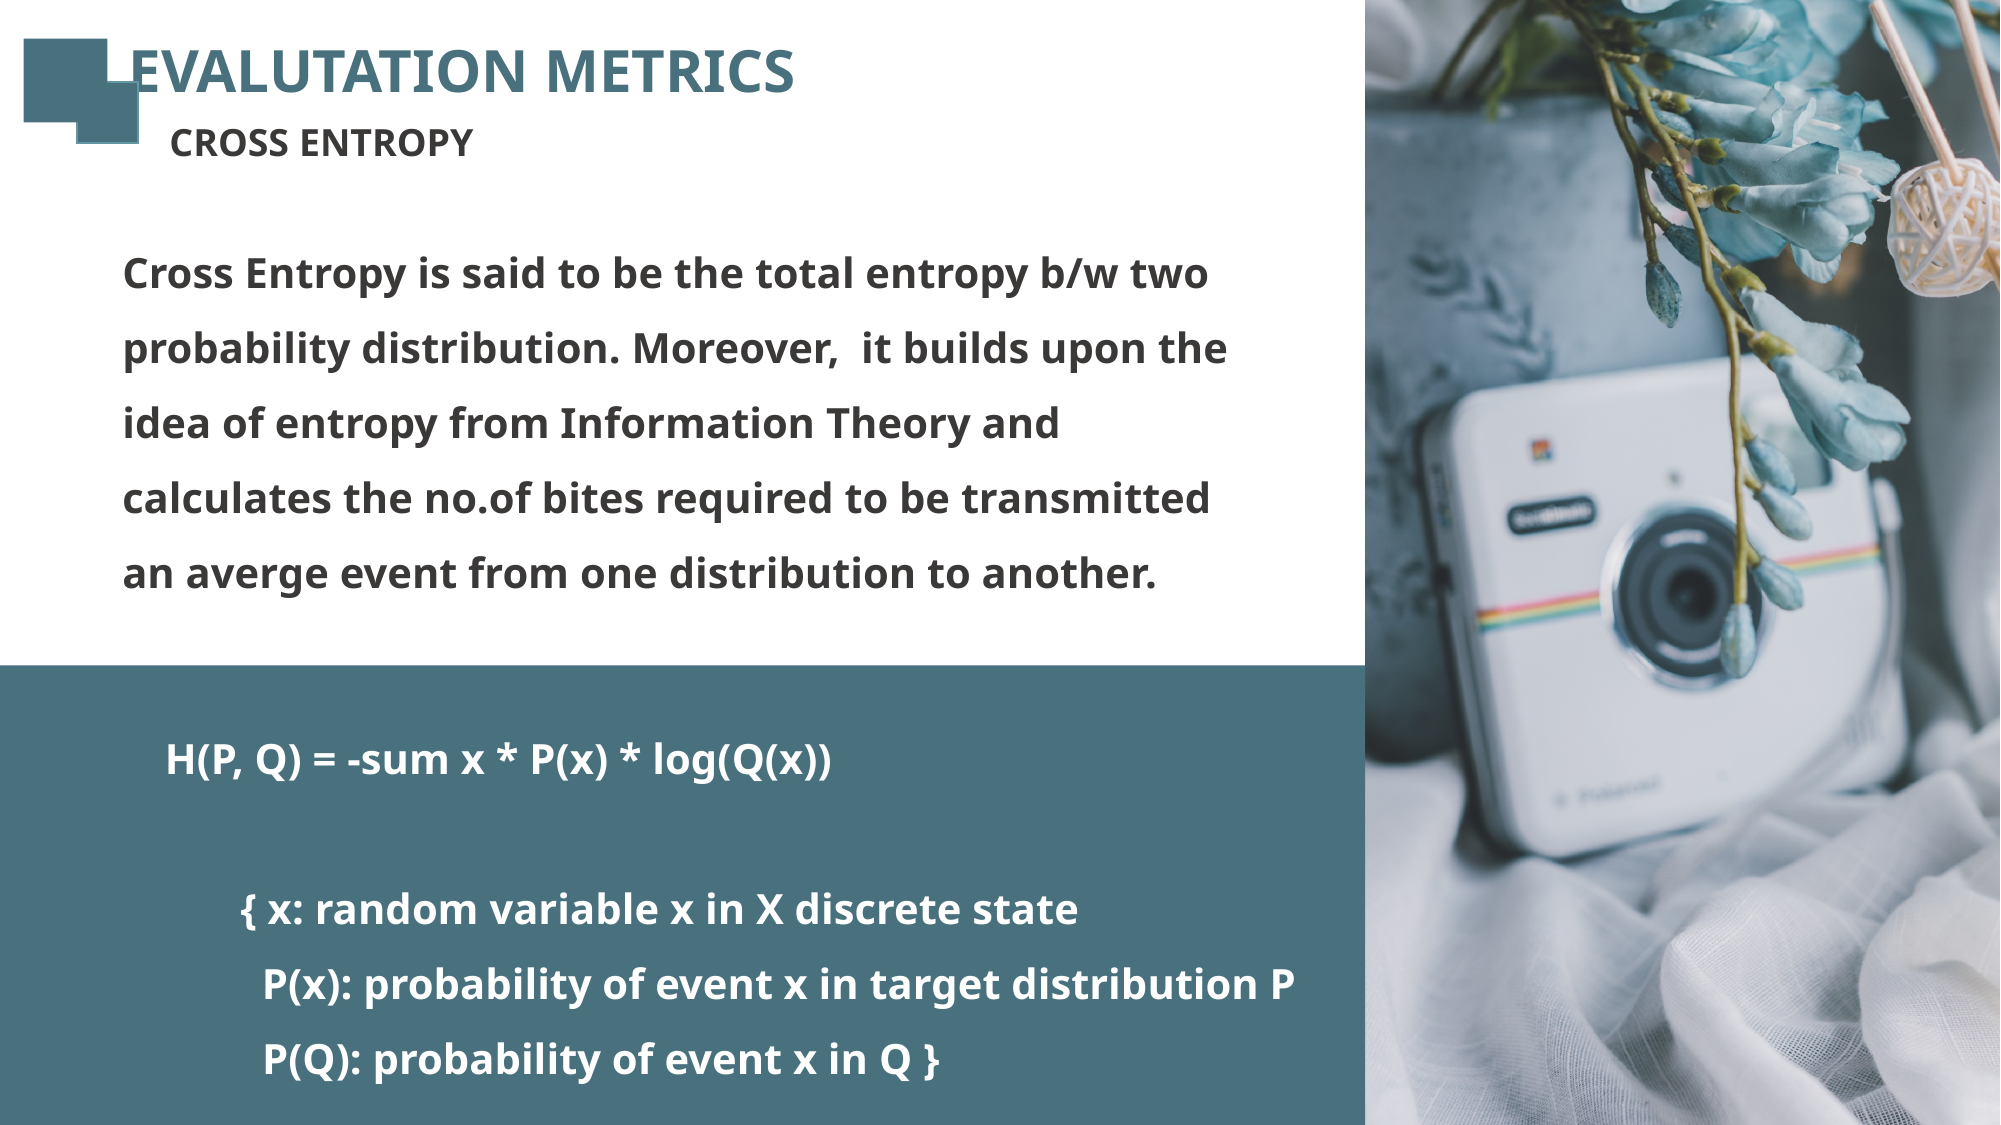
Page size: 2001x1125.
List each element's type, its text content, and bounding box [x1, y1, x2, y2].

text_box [23, 38, 138, 143]
text_box Cross Entropy is said to be the total entropy b/w two probability distribution. Moreover, it builds upon the idea of entropy from Information Theory and calculates the no.of bites required to be transmitted an averge event from one distribution to another. [107, 214, 1283, 605]
text_box H(P, Q) = -sum x * P(x) * log(Q(x)) { x: random variable x in X discrete state P(x): probability of event x in target distribution P P(Q): probability of event x in Q } [0, 664, 1365, 1125]
text_box CROSS ENTROPY [154, 112, 489, 172]
picture [1365, 0, 2000, 1125]
text_box EVALUTATION METRICS [113, 26, 811, 112]
